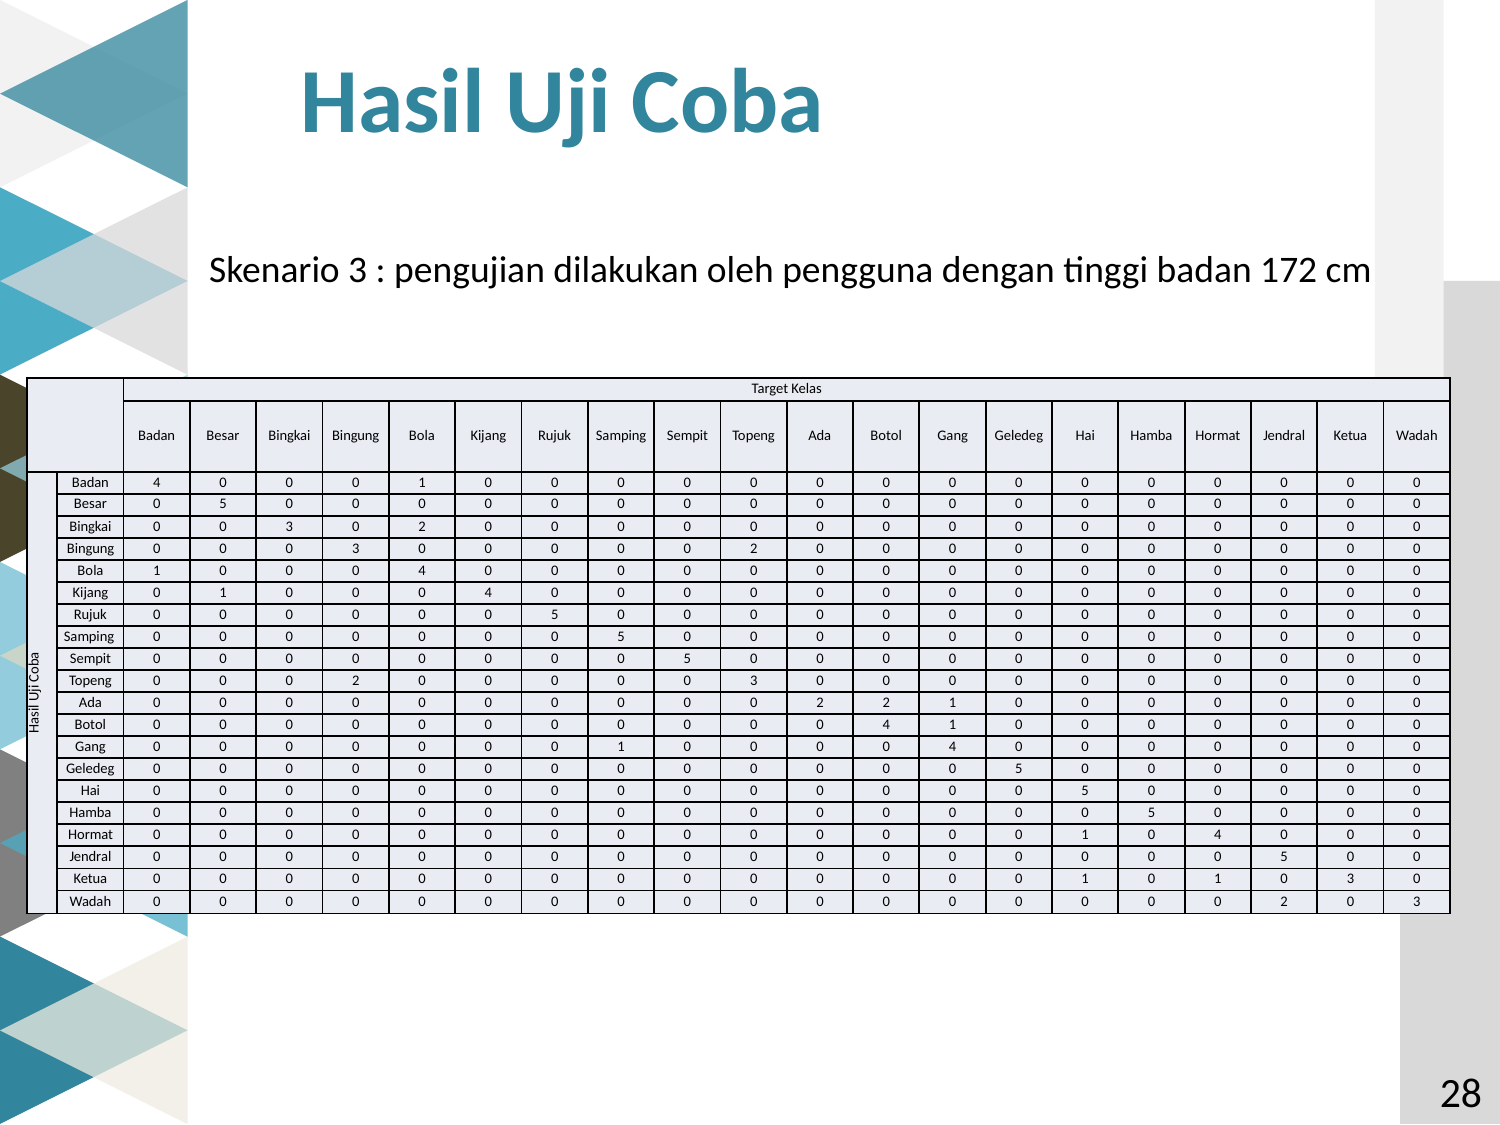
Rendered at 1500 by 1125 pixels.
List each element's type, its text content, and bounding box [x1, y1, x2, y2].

table_cell 0 [1186, 605, 1250, 625]
table_cell 0 [1119, 891, 1184, 913]
table_cell 0 [390, 649, 454, 669]
table_cell 0 [1053, 847, 1117, 868]
table_cell 0 [323, 803, 388, 823]
table_cell 0 [1053, 627, 1117, 647]
table_cell 0 [854, 583, 918, 603]
table_cell 0 [323, 517, 388, 537]
table_cell 0 [1053, 649, 1117, 669]
text_box Skenario 3 : pengujian dilakukan oleh pengguna dengan tinggi badan 172 cm [194, 237, 1332, 298]
table_cell 0 [1186, 759, 1250, 779]
table_cell 0 [257, 671, 322, 691]
table_cell 0 [854, 539, 918, 559]
table_cell 0 [655, 627, 720, 647]
table_cell 0 [191, 473, 255, 493]
table_cell 0 [655, 495, 720, 515]
table_cell 0 [788, 583, 852, 603]
table_cell 5 [522, 605, 587, 625]
table_cell 0 [522, 627, 587, 647]
table_cell 0 [1186, 517, 1250, 537]
table_cell 0 [655, 715, 720, 735]
table_cell 0 [589, 759, 653, 779]
table_cell 0 [390, 847, 454, 868]
table_cell 0 [1186, 627, 1250, 647]
table_cell 0 [655, 759, 720, 779]
table_cell Besar [191, 402, 255, 471]
table_cell 0 [390, 715, 454, 735]
table_cell 0 [854, 891, 918, 913]
table_cell 0 [257, 473, 322, 493]
table_cell 0 [390, 803, 454, 823]
table_cell 0 [1318, 847, 1332, 868]
table_cell 5 [655, 649, 720, 669]
table_cell 0 [390, 869, 454, 890]
table_cell 0 [191, 605, 255, 625]
table_cell 0 [390, 605, 454, 625]
table_cell 0 [920, 539, 985, 559]
table_cell 0 [1318, 605, 1332, 625]
table_cell 0 [1318, 649, 1332, 669]
table_cell 0 [522, 803, 587, 823]
table_cell 5 [1252, 847, 1316, 868]
table_cell 0 [987, 891, 1051, 913]
table_cell 0 [1252, 737, 1316, 757]
table_cell 0 [1186, 649, 1250, 669]
table_cell Hamba [1119, 402, 1184, 471]
table_cell 0 [589, 561, 653, 581]
table_cell 0 [323, 649, 388, 669]
table_cell 0 [788, 737, 852, 757]
table_cell 0 [456, 517, 521, 537]
table_cell 0 [788, 715, 852, 735]
table_cell 0 [456, 847, 521, 868]
table_cell 0 [788, 561, 852, 581]
table_cell 0 [987, 825, 1051, 845]
table_cell 0 [721, 715, 786, 735]
table_cell 0 [721, 583, 786, 603]
table_cell 0 [1119, 869, 1184, 890]
table_cell 0 [721, 561, 786, 581]
table_cell 0 [390, 781, 454, 801]
table_cell 0 [522, 869, 587, 890]
table_cell 0 [191, 715, 255, 735]
table_cell 0 [788, 671, 852, 691]
table_cell 0 [1252, 825, 1316, 845]
table_cell 0 [1252, 605, 1316, 625]
table_cell 0 [456, 869, 521, 890]
table_cell 0 [456, 539, 521, 559]
table_cell 0 [390, 825, 454, 845]
table_cell 2 [390, 517, 454, 537]
table_cell 0 [456, 649, 521, 669]
table_cell 0 [1252, 649, 1316, 669]
table_cell 5 [1053, 781, 1117, 801]
table_cell 0 [589, 605, 653, 625]
table_cell 0 [1318, 627, 1332, 647]
table_cell 0 [257, 495, 322, 515]
table_cell 0 [456, 605, 521, 625]
table_cell 0 [191, 781, 255, 801]
table_cell 0 [257, 693, 322, 713]
table_cell 0 [456, 561, 521, 581]
table_cell 0 [390, 737, 454, 757]
table_cell 0 [1186, 737, 1250, 757]
table_cell 5 [987, 759, 1051, 779]
table_cell 0 [456, 715, 521, 735]
table_cell 0 [987, 737, 1051, 757]
table_cell 0 [191, 847, 255, 868]
table_cell 0 [1318, 825, 1332, 845]
table_cell 0 [655, 561, 720, 581]
table_cell Hormat [1186, 402, 1250, 471]
table_cell 0 [788, 869, 852, 890]
table_cell 2 [854, 693, 918, 713]
table_cell 0 [655, 737, 720, 757]
table_cell 0 [987, 847, 1051, 868]
table_cell 0 [788, 473, 852, 493]
table_cell 0 [522, 693, 587, 713]
table_cell 0 [1318, 539, 1332, 559]
table_cell 0 [854, 605, 918, 625]
table_cell 0 [191, 759, 255, 779]
table_cell 0 [1252, 781, 1316, 801]
table_cell 0 [191, 737, 255, 757]
table_cell 0 [456, 627, 521, 647]
table_cell 0 [721, 891, 786, 913]
table_cell 0 [788, 825, 852, 845]
table_cell 5 [589, 627, 653, 647]
table_cell 5 [191, 495, 255, 515]
table_cell 2 [788, 693, 852, 713]
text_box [0, 0, 188, 1125]
table_cell 0 [1252, 495, 1316, 515]
table_cell 0 [1186, 803, 1250, 823]
table_cell 0 [987, 605, 1051, 625]
table_cell 0 [589, 583, 653, 603]
table_cell 0 [854, 649, 918, 669]
table_cell 0 [390, 891, 454, 913]
table_cell 0 [920, 825, 985, 845]
table_cell 0 [854, 737, 918, 757]
table_cell 0 [323, 891, 388, 913]
table_cell 0 [987, 583, 1051, 603]
table_cell 0 [1119, 715, 1184, 735]
table_cell 0 [655, 517, 720, 537]
table_cell 0 [655, 473, 720, 493]
table_cell 0 [920, 891, 985, 913]
table_cell 0 [1186, 561, 1250, 581]
table_cell 0 [257, 803, 322, 823]
table_cell 0 [1119, 693, 1184, 713]
table_cell 0 [1119, 495, 1184, 515]
table_cell 0 [854, 627, 918, 647]
table_cell 0 [788, 803, 852, 823]
table_cell 0 [721, 781, 786, 801]
table_cell 0 [1119, 539, 1184, 559]
table_cell 0 [1186, 781, 1250, 801]
table_cell 0 [257, 891, 322, 913]
table_cell 0 [1252, 517, 1316, 537]
table_cell 0 [1318, 693, 1332, 713]
table_cell 0 [920, 561, 985, 581]
table_cell 0 [456, 671, 521, 691]
table_cell 0 [456, 803, 521, 823]
table_cell Jendral [1252, 402, 1316, 471]
table_cell 0 [920, 517, 985, 537]
table_cell 0 [1053, 539, 1117, 559]
table_cell 0 [323, 825, 388, 845]
table_cell Sempit [655, 402, 720, 471]
table_cell 0 [1053, 605, 1117, 625]
table_cell 0 [987, 671, 1051, 691]
table_cell 0 [987, 627, 1051, 647]
table_cell 0 [191, 517, 255, 537]
table_cell 0 [1318, 495, 1332, 515]
table_cell 0 [854, 781, 918, 801]
table_cell 0 [522, 715, 587, 735]
table_cell 0 [721, 627, 786, 647]
table_cell 0 [323, 693, 388, 713]
table_cell Geledeg [987, 402, 1051, 471]
table_cell 1 [1053, 825, 1117, 845]
table_cell 0 [1053, 473, 1117, 493]
table_cell 0 [920, 605, 985, 625]
table_cell 0 [655, 781, 720, 801]
table_cell 4 [854, 715, 918, 735]
table_cell 0 [323, 715, 388, 735]
table_cell 0 [655, 693, 720, 713]
table_cell 0 [589, 825, 653, 845]
table_cell 0 [390, 627, 454, 647]
table_cell 0 [589, 693, 653, 713]
table_cell 0 [920, 847, 985, 868]
table_cell 0 [1252, 473, 1316, 493]
table_cell 0 [522, 781, 587, 801]
table_cell 0 [1119, 737, 1184, 757]
table_cell 0 [323, 737, 388, 757]
table_cell 0 [1119, 847, 1184, 868]
table_cell 0 [522, 583, 587, 603]
table_cell 0 [589, 649, 653, 669]
table_cell 0 [257, 583, 322, 603]
table_cell 0 [721, 869, 786, 890]
table_cell 0 [788, 605, 852, 625]
table_cell 0 [589, 891, 653, 913]
table_cell 3 [257, 517, 322, 537]
table_cell 0 [854, 495, 918, 515]
table_cell Bingkai [257, 402, 322, 471]
table_cell 0 [1252, 671, 1316, 691]
table_cell 0 [987, 803, 1051, 823]
table_cell 0 [390, 539, 454, 559]
table_cell 0 [987, 473, 1051, 493]
table_cell 0 [390, 495, 454, 515]
table_cell 0 [854, 473, 918, 493]
table_cell 0 [788, 495, 852, 515]
table_cell 0 [1053, 495, 1117, 515]
table_header Target Kelas [191, 379, 1332, 400]
title Hasil Uji Coba [190, 2, 938, 190]
table_cell 0 [323, 847, 388, 868]
table_cell 0 [1053, 693, 1117, 713]
table_cell 0 [1318, 781, 1332, 801]
table_cell 0 [323, 561, 388, 581]
table_cell 0 [1053, 583, 1117, 603]
table_cell 0 [721, 473, 786, 493]
table_cell 0 [987, 693, 1051, 713]
table_cell 0 [522, 495, 587, 515]
table_cell 0 [1119, 781, 1184, 801]
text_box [1337, 0, 1500, 1125]
table_cell 1 [1053, 869, 1117, 890]
table_cell 0 [522, 561, 587, 581]
table_cell 1 [920, 693, 985, 713]
table_cell 0 [1252, 715, 1316, 735]
table_cell 0 [257, 847, 322, 868]
table_cell Botol [854, 402, 918, 471]
table_cell 0 [1252, 759, 1316, 779]
table_cell 0 [1186, 715, 1250, 735]
table_cell 0 [788, 847, 852, 868]
table_cell Bingung [323, 402, 388, 471]
table_cell 0 [257, 649, 322, 669]
table_cell 0 [655, 671, 720, 691]
table_cell 0 [191, 561, 255, 581]
table_cell 0 [987, 539, 1051, 559]
table_cell 0 [1318, 473, 1332, 493]
table_cell 0 [655, 803, 720, 823]
table_cell 0 [1318, 517, 1332, 537]
table_cell 0 [257, 869, 322, 890]
table_cell 0 [1119, 473, 1184, 493]
table_cell 0 [788, 627, 852, 647]
table_cell 0 [920, 495, 985, 515]
table_cell 0 [257, 561, 322, 581]
table_cell 0 [1119, 583, 1184, 603]
table_cell 0 [1186, 891, 1250, 913]
table_cell 0 [920, 627, 985, 647]
table_cell 0 [788, 781, 852, 801]
table_cell 0 [854, 869, 918, 890]
table_cell 0 [456, 825, 521, 845]
table_cell 1 [589, 737, 653, 757]
table_cell Rujuk [522, 402, 587, 471]
table_cell 0 [1053, 671, 1117, 691]
table_cell 0 [522, 737, 587, 757]
table_cell 0 [1119, 649, 1184, 669]
table_cell 0 [191, 803, 255, 823]
table_cell 0 [257, 539, 322, 559]
table_cell 0 [920, 583, 985, 603]
table_cell 0 [1053, 737, 1117, 757]
table_cell 0 [788, 759, 852, 779]
table_cell 0 [390, 693, 454, 713]
table_cell 0 [788, 539, 852, 559]
table_cell 0 [721, 825, 786, 845]
table_cell 0 [788, 517, 852, 537]
table_cell 0 [788, 891, 852, 913]
table_cell 0 [589, 803, 653, 823]
table_cell 0 [522, 671, 587, 691]
table_cell 4 [456, 583, 521, 603]
table_cell 0 [589, 671, 653, 691]
table_cell 0 [323, 869, 388, 890]
table_cell 0 [721, 759, 786, 779]
table_cell 5 [1119, 803, 1184, 823]
table_cell 0 [1318, 759, 1332, 779]
table_cell 0 [1186, 539, 1250, 559]
table_cell 3 [323, 539, 388, 559]
table_cell 0 [257, 781, 322, 801]
table_cell 0 [323, 583, 388, 603]
table_cell 0 [589, 473, 653, 493]
table_cell 0 [721, 495, 786, 515]
table_cell 0 [854, 671, 918, 691]
table_cell 0 [323, 759, 388, 779]
table_cell 1 [920, 715, 985, 735]
table_cell 0 [655, 891, 720, 913]
table_cell 0 [655, 869, 720, 890]
table_cell 0 [854, 517, 918, 537]
table_cell 1 [191, 583, 255, 603]
table_cell 0 [1119, 517, 1184, 537]
table_cell 0 [721, 693, 786, 713]
table_cell 0 [257, 627, 322, 647]
table_cell 0 [191, 649, 255, 669]
table_cell 0 [920, 671, 985, 691]
table_cell 0 [655, 583, 720, 603]
table_cell 0 [1318, 583, 1332, 603]
table_cell 0 [589, 847, 653, 868]
table_cell 2 [323, 671, 388, 691]
table_cell 0 [191, 539, 255, 559]
table_cell 0 [191, 671, 255, 691]
table_cell 0 [1053, 759, 1117, 779]
table_cell Topeng [721, 402, 786, 471]
table_cell 0 [456, 759, 521, 779]
table_cell 0 [257, 825, 322, 845]
table_cell Bola [390, 402, 454, 471]
table_cell 0 [655, 825, 720, 845]
table_cell 0 [1318, 803, 1332, 823]
table_cell 0 [1119, 627, 1184, 647]
table_cell 0 [1252, 803, 1316, 823]
table_cell 0 [987, 649, 1051, 669]
table_cell 1 [390, 473, 454, 493]
table_cell 0 [522, 759, 587, 779]
table_cell 0 [323, 605, 388, 625]
table_cell 0 [1186, 693, 1250, 713]
table_cell 0 [987, 517, 1051, 537]
table_cell 0 [1252, 693, 1316, 713]
table_cell 0 [522, 473, 587, 493]
table_cell 0 [987, 781, 1051, 801]
table_cell 0 [655, 539, 720, 559]
table_cell 0 [1053, 715, 1117, 735]
table_cell 0 [1252, 561, 1316, 581]
table_cell 0 [721, 737, 786, 757]
table_cell 0 [191, 693, 255, 713]
table_cell Gang [920, 402, 985, 471]
table_cell 0 [987, 495, 1051, 515]
table_cell 0 [1119, 605, 1184, 625]
table_cell 0 [1186, 495, 1250, 515]
table_cell 0 [721, 803, 786, 823]
table_cell 4 [920, 737, 985, 757]
table_cell 0 [987, 869, 1051, 890]
table_cell 3 [721, 671, 786, 691]
table_cell 0 [1252, 583, 1316, 603]
table_cell 0 [589, 781, 653, 801]
table_cell 0 [390, 583, 454, 603]
table_cell 0 [323, 473, 388, 493]
table_cell 0 [522, 649, 587, 669]
table_cell 0 [1053, 891, 1117, 913]
table_cell 0 [456, 473, 521, 493]
table_cell 0 [1252, 539, 1316, 559]
table_cell 1 [1186, 869, 1250, 890]
table_cell 4 [390, 561, 454, 581]
table_cell 0 [987, 561, 1051, 581]
table_cell 2 [1252, 891, 1316, 913]
table_cell 0 [390, 759, 454, 779]
table_cell 0 [589, 517, 653, 537]
table_cell 0 [920, 869, 985, 890]
table_cell 0 [1318, 737, 1332, 757]
table_cell 0 [589, 869, 653, 890]
table_cell 0 [390, 671, 454, 691]
table_cell 0 [522, 825, 587, 845]
table_cell Ketua [1318, 402, 1332, 471]
table_cell 0 [191, 891, 255, 913]
table_cell 0 [920, 473, 985, 493]
table_cell 0 [920, 649, 985, 669]
table_cell 0 [920, 781, 985, 801]
table_cell 0 [257, 737, 322, 757]
table_cell 3 [1318, 869, 1332, 890]
table_cell 4 [1186, 825, 1250, 845]
table_cell 0 [522, 891, 587, 913]
table_cell 0 [721, 847, 786, 868]
table_cell 0 [854, 825, 918, 845]
table_cell 0 [1186, 473, 1250, 493]
table_cell 0 [1119, 561, 1184, 581]
table_cell 0 [191, 825, 255, 845]
table_cell 0 [191, 869, 255, 890]
table_cell 0 [1119, 759, 1184, 779]
table_cell 0 [1318, 715, 1332, 735]
table_cell 0 [721, 517, 786, 537]
table_cell 0 [1186, 847, 1250, 868]
table_cell 0 [323, 781, 388, 801]
table_cell 0 [1053, 561, 1117, 581]
table_cell 0 [589, 495, 653, 515]
table_cell 0 [589, 715, 653, 735]
table_cell 2 [721, 539, 786, 559]
table_cell 0 [721, 605, 786, 625]
table_cell 0 [257, 715, 322, 735]
table_cell Ada [788, 402, 852, 471]
table_cell 0 [721, 649, 786, 669]
table_cell 0 [788, 649, 852, 669]
table_cell 0 [1053, 803, 1117, 823]
table_cell 0 [1318, 561, 1332, 581]
table_cell 0 [854, 759, 918, 779]
table_cell 0 [1186, 671, 1250, 691]
table_cell 0 [854, 847, 918, 868]
table_cell 0 [522, 539, 587, 559]
table_cell 0 [589, 539, 653, 559]
table_cell 0 [1119, 825, 1184, 845]
table_cell 0 [655, 847, 720, 868]
table_cell 0 [456, 891, 521, 913]
table_cell 0 [522, 847, 587, 868]
table_cell 0 [1119, 671, 1184, 691]
table_cell 0 [1318, 891, 1332, 913]
table_cell 0 [1318, 671, 1332, 691]
table_cell 0 [191, 627, 255, 647]
table_cell 0 [1186, 583, 1250, 603]
table_cell 0 [323, 627, 388, 647]
table_cell 0 [1252, 627, 1316, 647]
table_cell Samping [589, 402, 653, 471]
table_cell 0 [920, 803, 985, 823]
table_cell 0 [920, 759, 985, 779]
table_cell 0 [257, 759, 322, 779]
table_cell 0 [323, 495, 388, 515]
table_cell 0 [854, 803, 918, 823]
table_cell 0 [854, 561, 918, 581]
table_cell 0 [257, 605, 322, 625]
table_cell 0 [456, 693, 521, 713]
table_cell 0 [1053, 517, 1117, 537]
table_cell 0 [1252, 869, 1316, 890]
table_cell 0 [987, 715, 1051, 735]
table_cell 0 [456, 495, 521, 515]
table_cell Kijang [456, 402, 521, 471]
table_cell 0 [456, 737, 521, 757]
table_cell 0 [522, 517, 587, 537]
table_cell 0 [655, 605, 720, 625]
table_cell Hai [1053, 402, 1117, 471]
table_cell 0 [456, 781, 521, 801]
